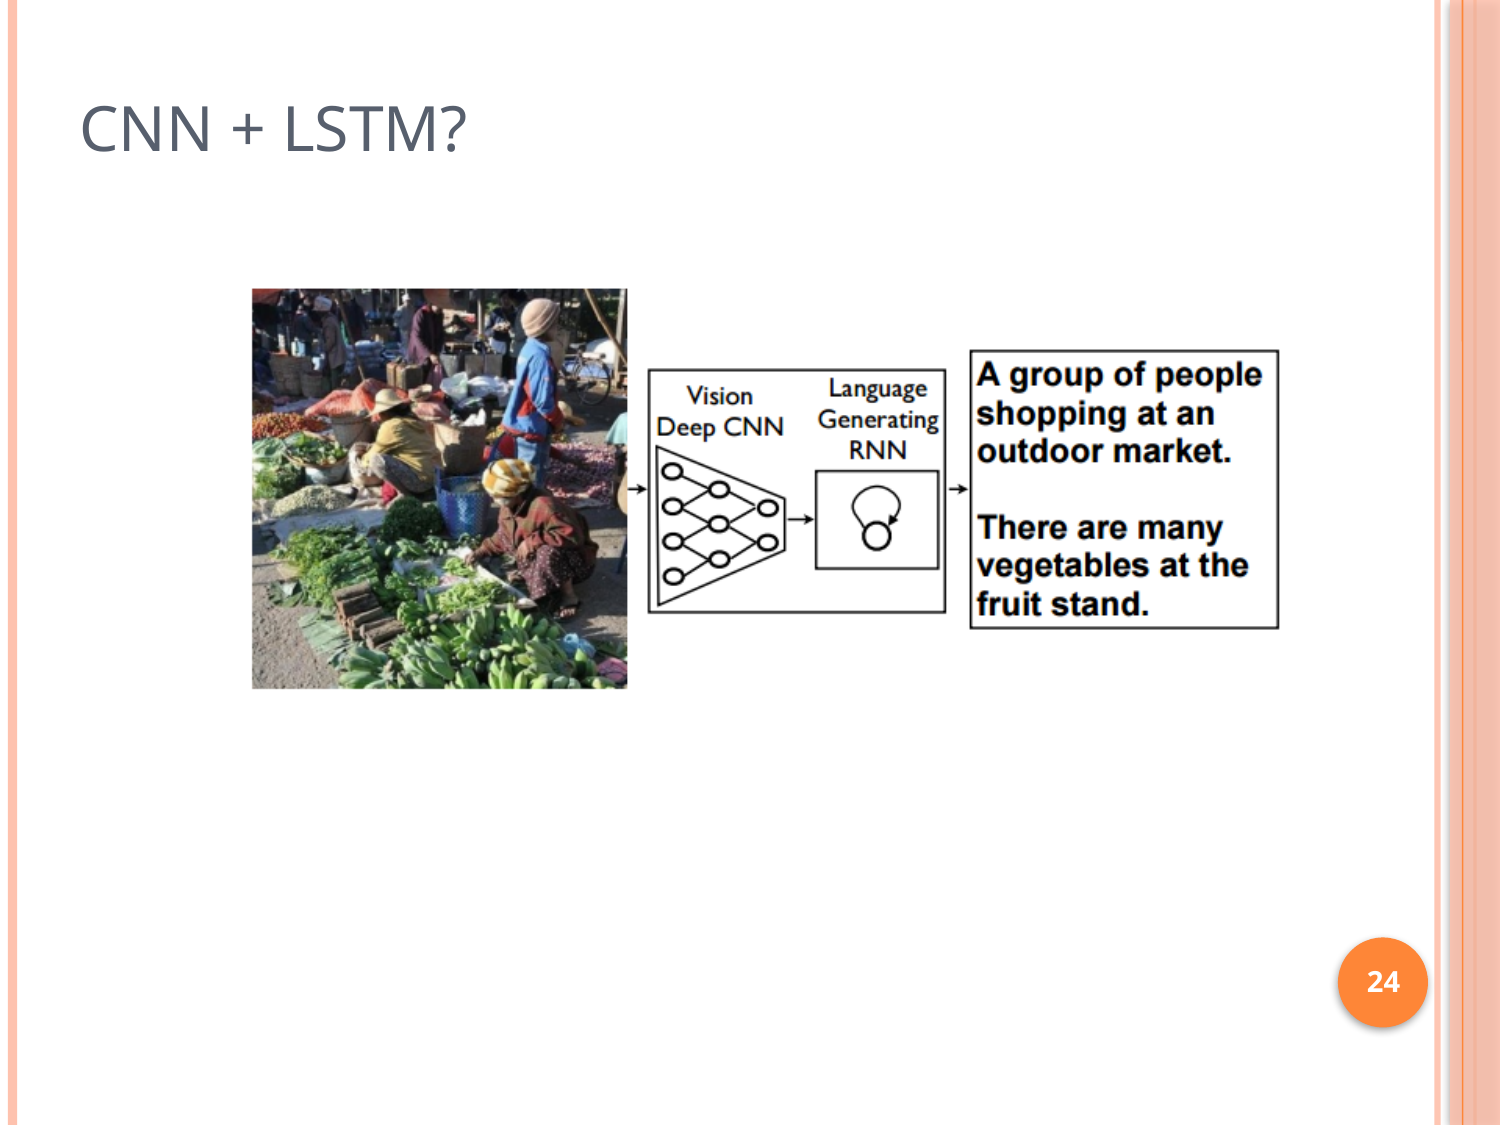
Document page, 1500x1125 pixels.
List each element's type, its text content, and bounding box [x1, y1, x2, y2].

slide_number 24 [1333, 940, 1434, 1027]
title CNN + LSTM? [64, 0, 1290, 172]
picture [217, 266, 1318, 709]
